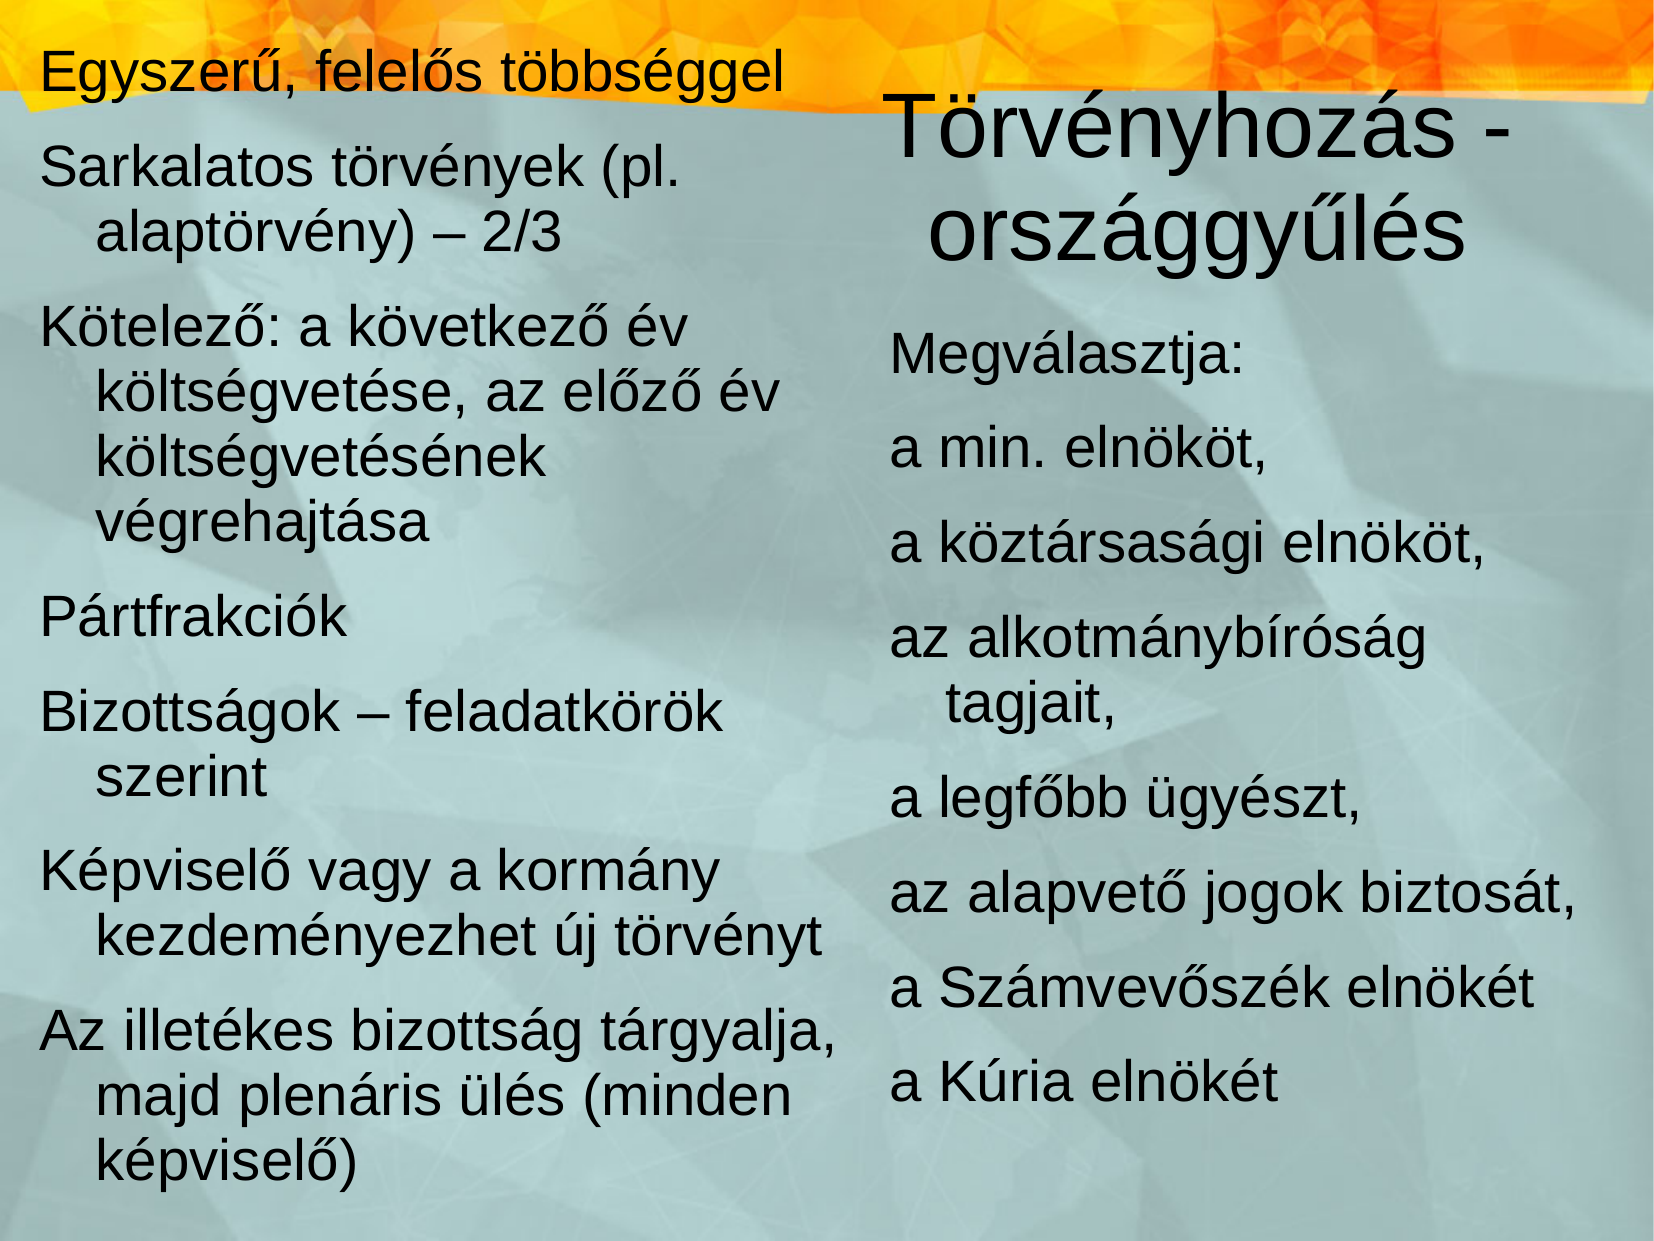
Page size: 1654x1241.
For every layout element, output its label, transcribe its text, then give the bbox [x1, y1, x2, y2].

list Megválasztja: a min. elnököt, a köztársasági elnököt, az alkotmánybíróság tagjait, a legfőbb ügyészt, az alapvető jogok biztosát, a Számvevőszék elnökét a Kúria elnökét [889, 316, 1601, 1158]
list Egyszerű, felelős többséggel Sarkalatos törvények (pl. alaptörvény) – 2/3 Kötelező: a következő év költségvetése, az előző év költségvetésének végrehajtása Pártfrakciók Bizottságok – feladatkörök szerint Képviselő vagy a kormány kezdeményezhet új törvényt Az illetékes bizottság tárgyalja, majd plenáris ülés (minden képviselő) [39, 34, 890, 1241]
title Törvényhozás - országgyűlés [890, 70, 1645, 287]
picture [0, 0, 1654, 1241]
